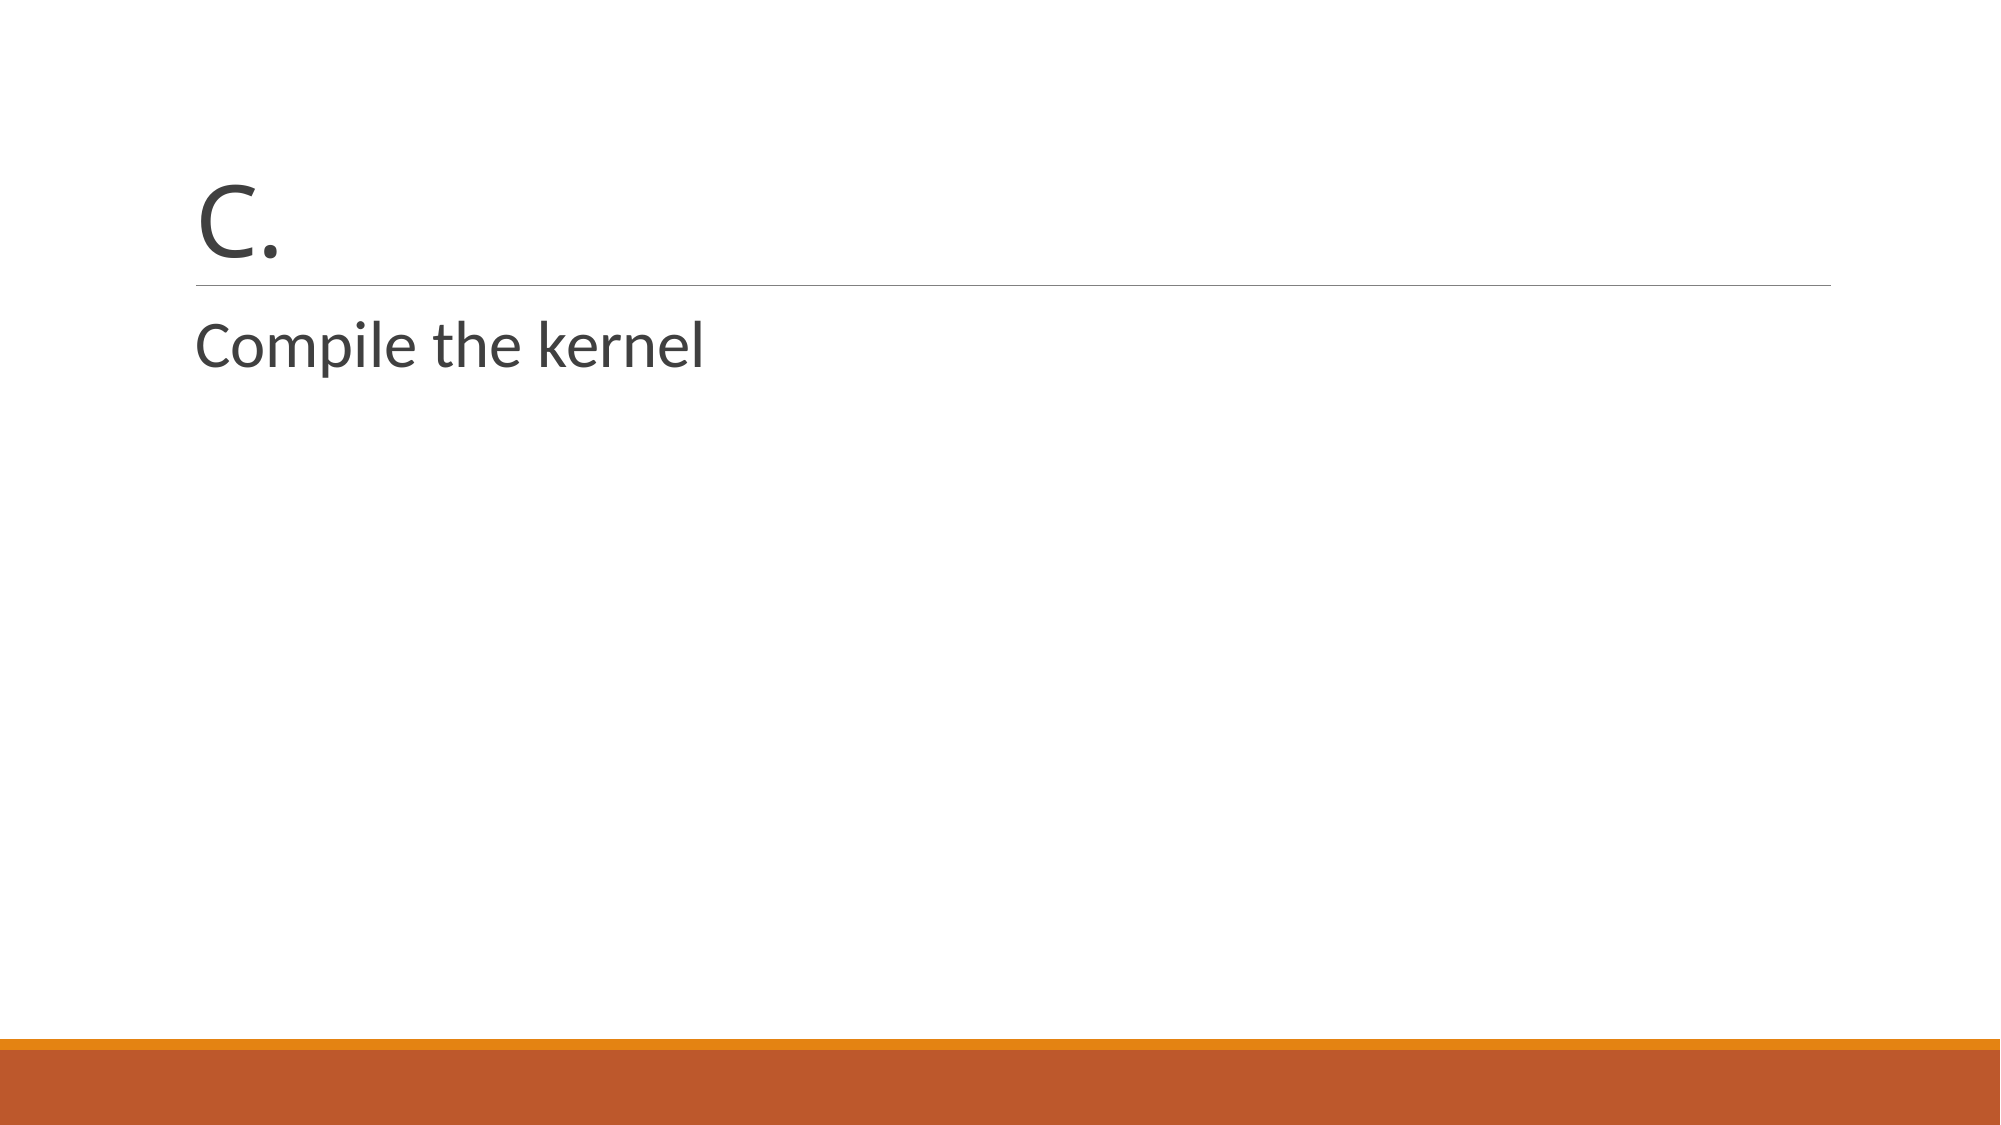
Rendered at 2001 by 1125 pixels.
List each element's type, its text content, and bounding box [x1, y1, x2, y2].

title C. [180, 47, 1830, 285]
list Compile the kernel [180, 302, 1830, 963]
